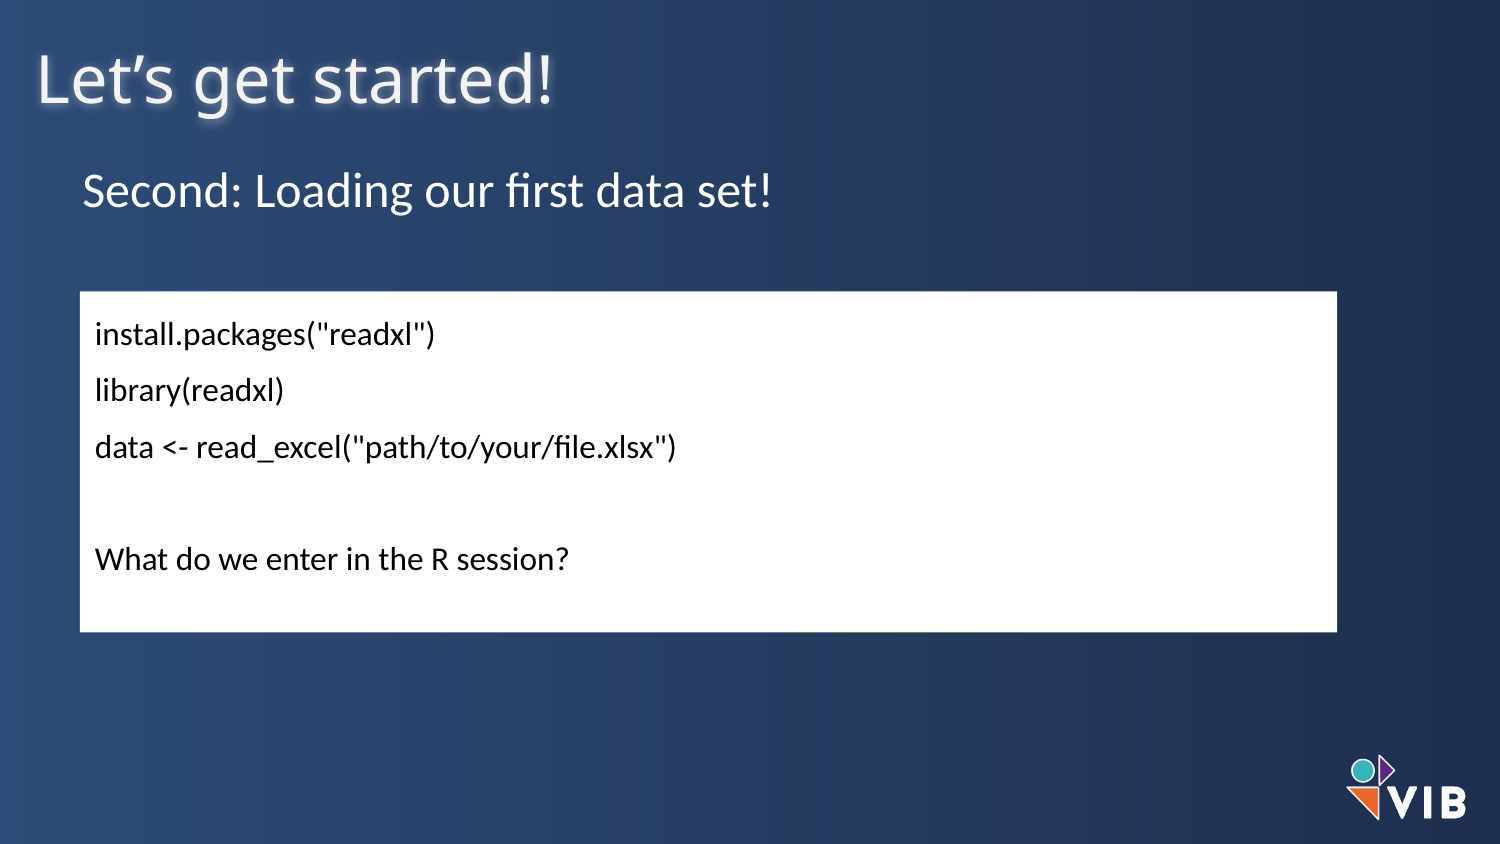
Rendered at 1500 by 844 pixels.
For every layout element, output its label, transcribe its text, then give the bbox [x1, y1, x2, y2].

text_box Let’s get started! [20, 21, 979, 132]
text_box Second: Loading our first data set! [31, 133, 1436, 311]
picture [0, 0, 1500, 844]
text_box install.packages("readxl") library(readxl) data <- read_excel("path/to/your/file.xlsx") What do we enter in the R session? [79, 311, 1338, 633]
